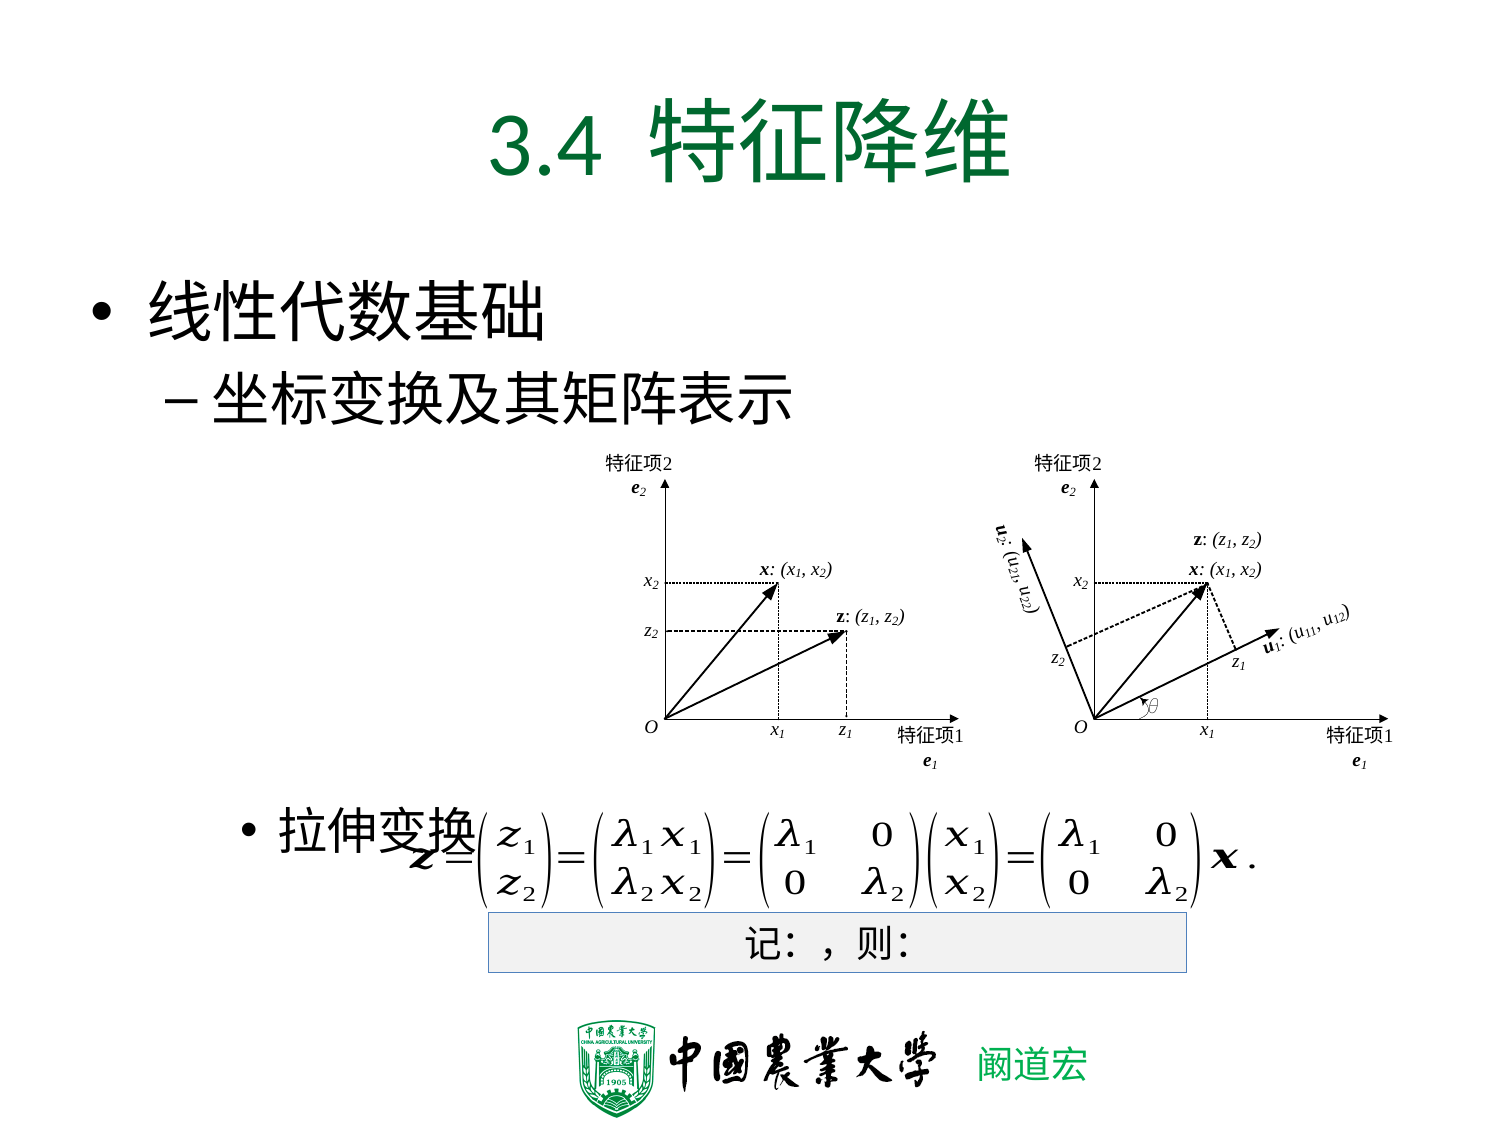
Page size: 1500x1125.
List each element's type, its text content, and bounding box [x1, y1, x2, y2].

title 3.4 特征降维 [75, 45, 1425, 233]
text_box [589, 444, 1412, 776]
picture [573, 1016, 939, 1119]
list 线性代数基础 坐标变换及其矩阵表示 拉伸变换 [75, 262, 1425, 1005]
